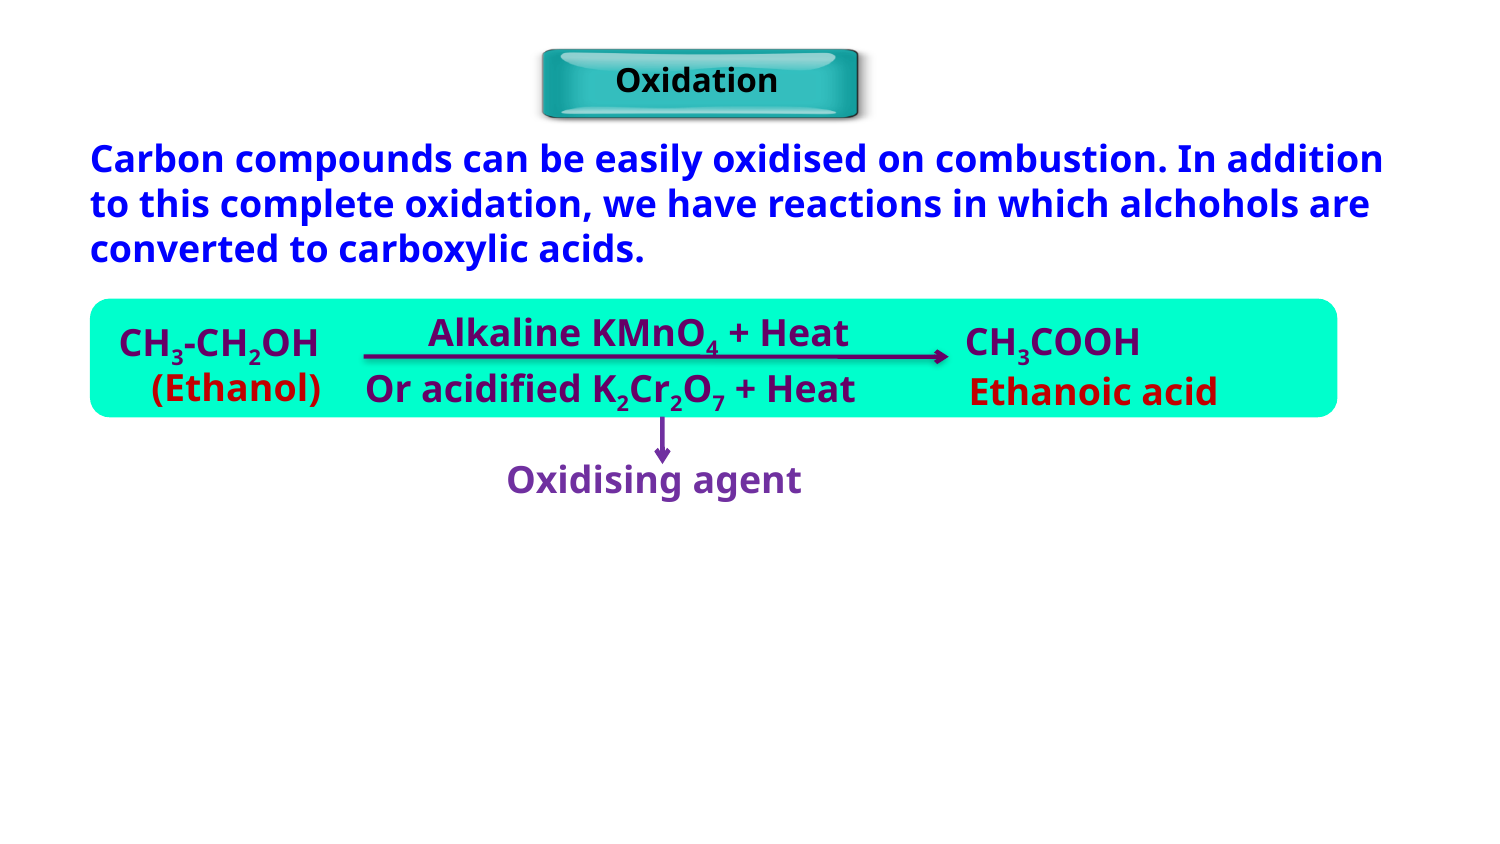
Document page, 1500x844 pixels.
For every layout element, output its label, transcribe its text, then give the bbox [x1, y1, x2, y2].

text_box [1019, 356, 1028, 364]
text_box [446, 382, 461, 402]
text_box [1105, 385, 1109, 404]
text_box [1080, 385, 1099, 405]
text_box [819, 382, 836, 402]
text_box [841, 378, 854, 402]
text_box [502, 382, 506, 401]
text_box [205, 373, 222, 400]
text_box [1187, 385, 1191, 404]
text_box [685, 376, 709, 402]
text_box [173, 359, 182, 364]
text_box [511, 374, 524, 401]
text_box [1056, 329, 1080, 355]
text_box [311, 375, 319, 406]
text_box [349, 417, 1313, 510]
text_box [529, 46, 877, 125]
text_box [538, 382, 556, 402]
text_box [560, 374, 578, 402]
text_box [1117, 329, 1137, 354]
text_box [398, 382, 410, 401]
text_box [618, 403, 627, 410]
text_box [1020, 350, 1028, 355]
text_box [477, 374, 495, 402]
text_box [797, 382, 814, 402]
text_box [168, 375, 182, 400]
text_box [770, 376, 790, 401]
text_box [993, 329, 1013, 354]
text_box CH3-CH2OH [103, 311, 363, 378]
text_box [153, 375, 161, 406]
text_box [619, 396, 627, 402]
text_box Carbon compounds can be easily oxidised on combustion. In addition to this complete oxidation, we have reactions in which alchohols are converted to carboxylic acids. [74, 128, 1425, 278]
text_box Alkaline KMnO4 + Heat [413, 301, 865, 356]
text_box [1033, 329, 1051, 355]
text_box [368, 376, 392, 402]
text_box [250, 357, 259, 364]
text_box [596, 376, 614, 401]
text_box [364, 357, 946, 363]
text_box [1197, 377, 1215, 405]
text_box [1086, 329, 1110, 355]
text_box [737, 380, 754, 397]
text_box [714, 396, 723, 410]
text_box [187, 377, 199, 401]
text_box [276, 381, 294, 401]
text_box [632, 376, 650, 402]
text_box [1009, 377, 1027, 404]
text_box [300, 373, 305, 400]
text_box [1144, 385, 1160, 405]
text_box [1166, 385, 1181, 405]
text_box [423, 382, 440, 402]
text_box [972, 379, 987, 404]
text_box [991, 381, 1004, 405]
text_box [252, 381, 270, 400]
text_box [675, 396, 680, 404]
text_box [467, 382, 471, 401]
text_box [1057, 385, 1074, 404]
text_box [528, 382, 532, 401]
text_box [87, 296, 1340, 420]
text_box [657, 382, 668, 401]
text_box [968, 329, 986, 355]
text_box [228, 381, 245, 401]
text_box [1115, 385, 1129, 405]
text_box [1033, 385, 1049, 405]
